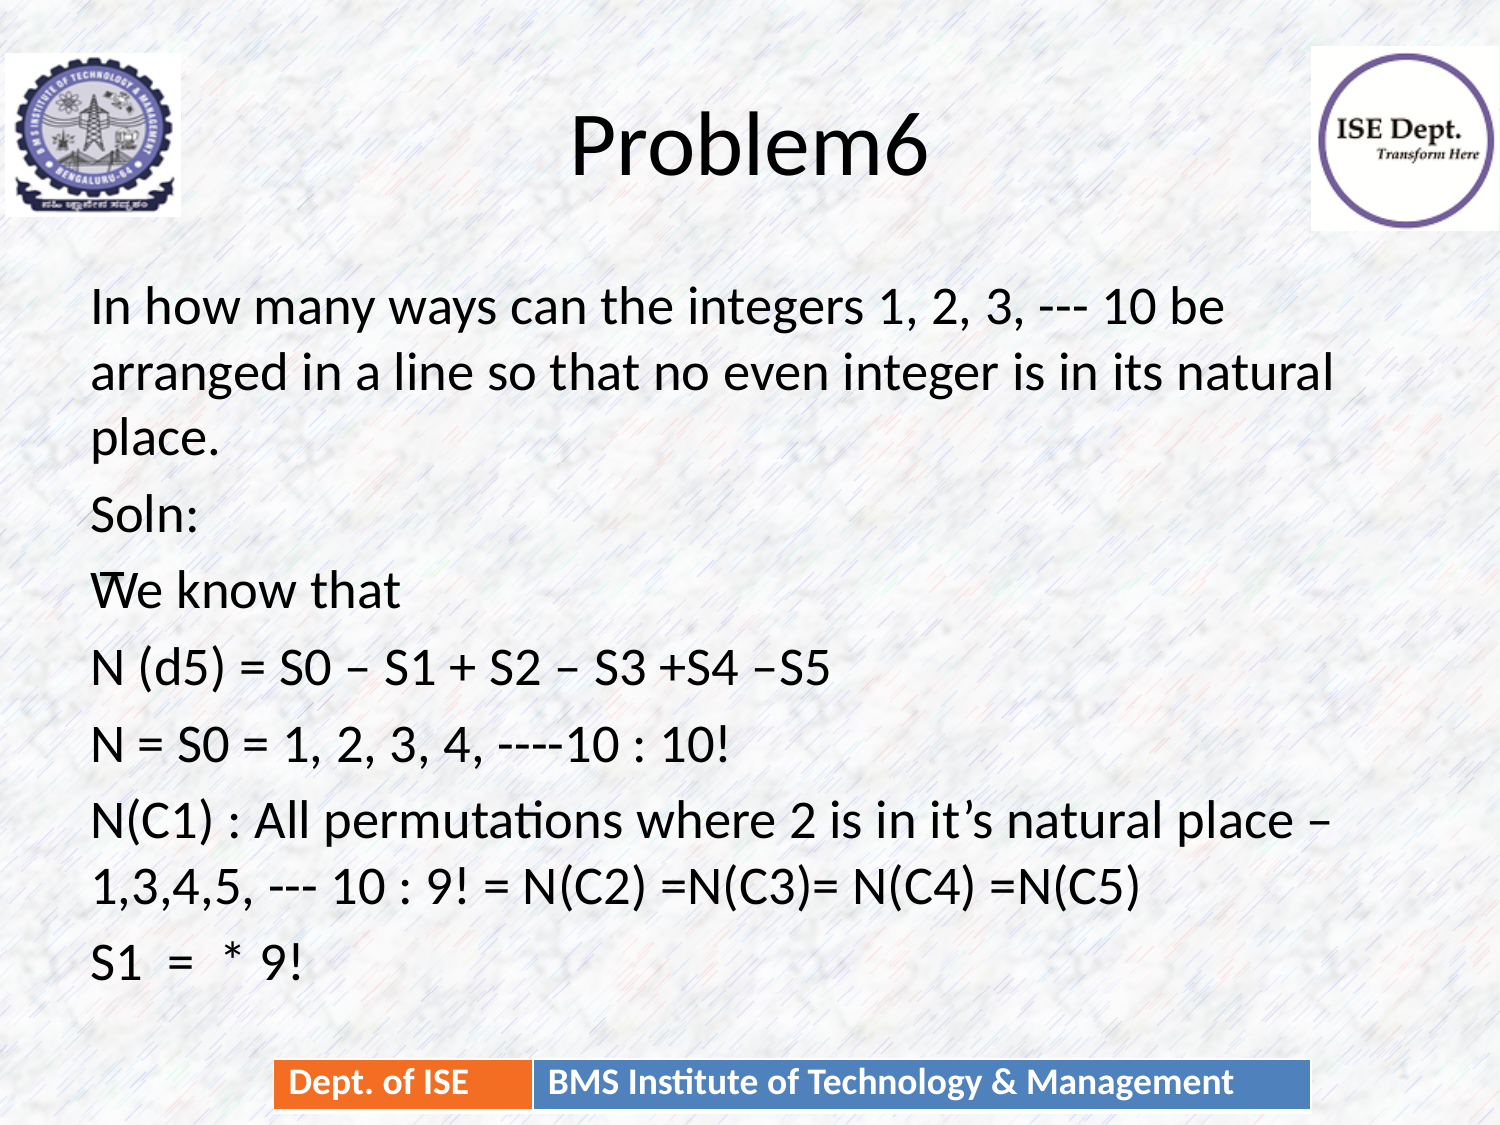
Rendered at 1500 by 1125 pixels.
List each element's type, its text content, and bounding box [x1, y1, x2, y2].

picture [0, 0, 1500, 1125]
title Problem6 [75, 45, 1425, 233]
slide_number 14 [1074, 1042, 1425, 1103]
